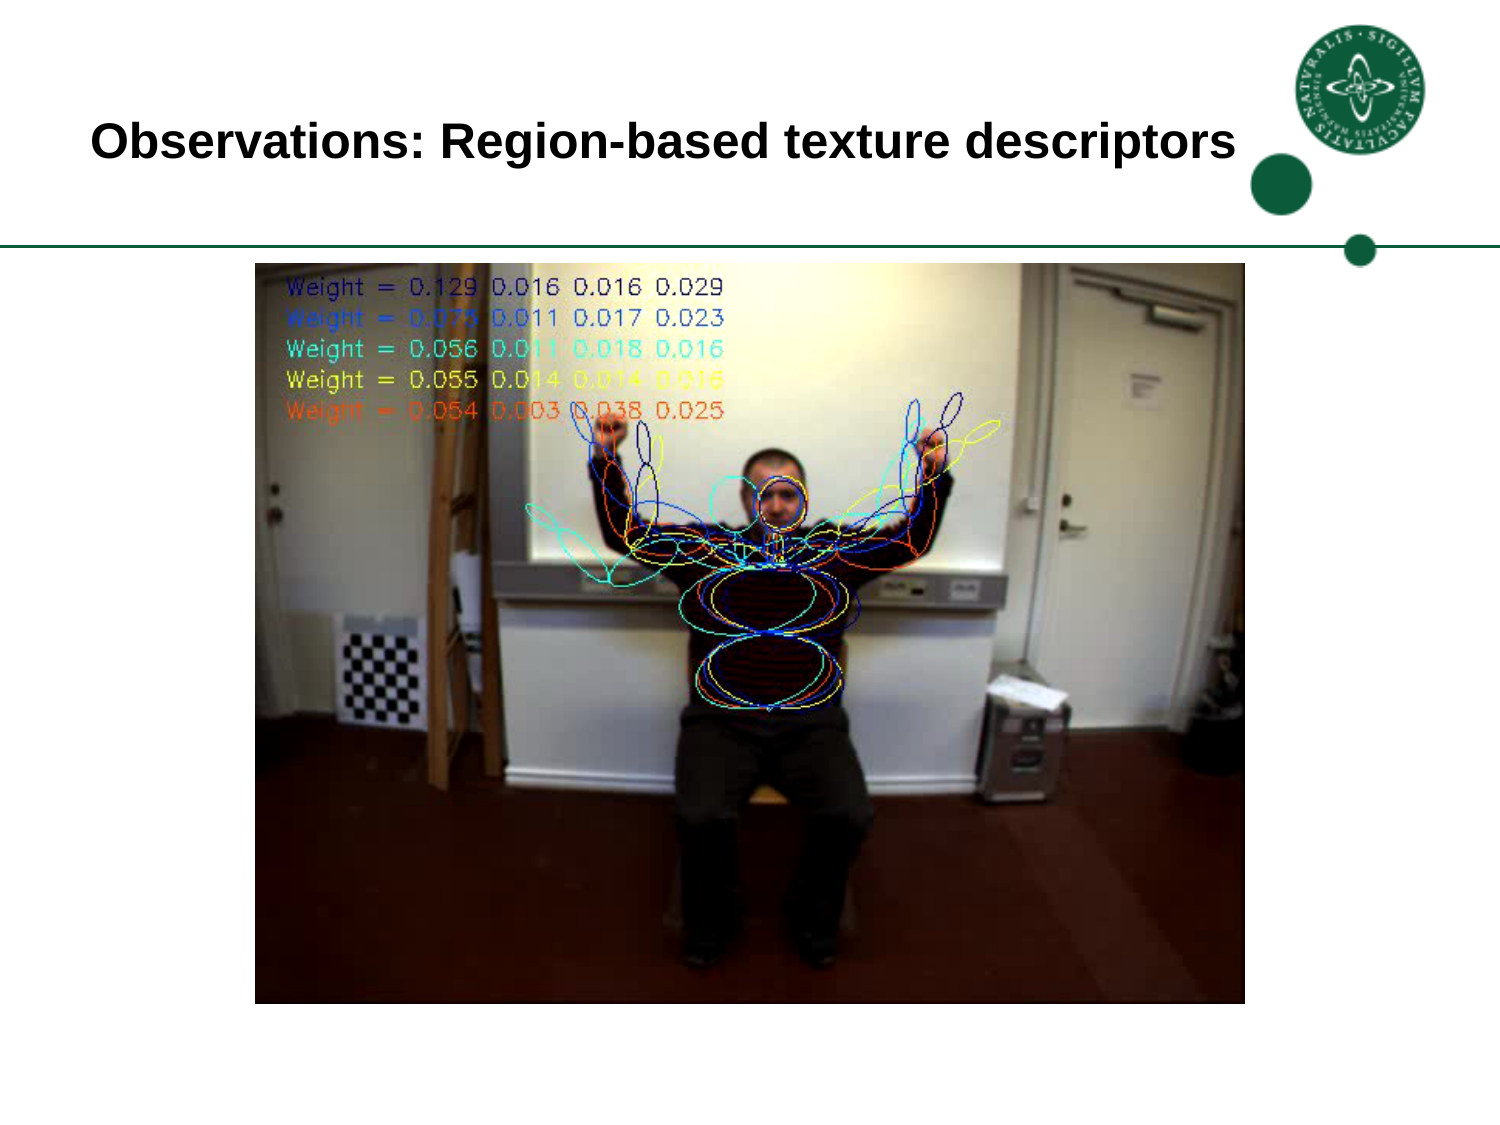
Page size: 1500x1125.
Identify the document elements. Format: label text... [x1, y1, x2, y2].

title Observations: Region-based texture descriptors [74, 44, 1426, 233]
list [254, 262, 1246, 1006]
picture [1250, 24, 1500, 245]
picture [1250, 248, 1500, 268]
